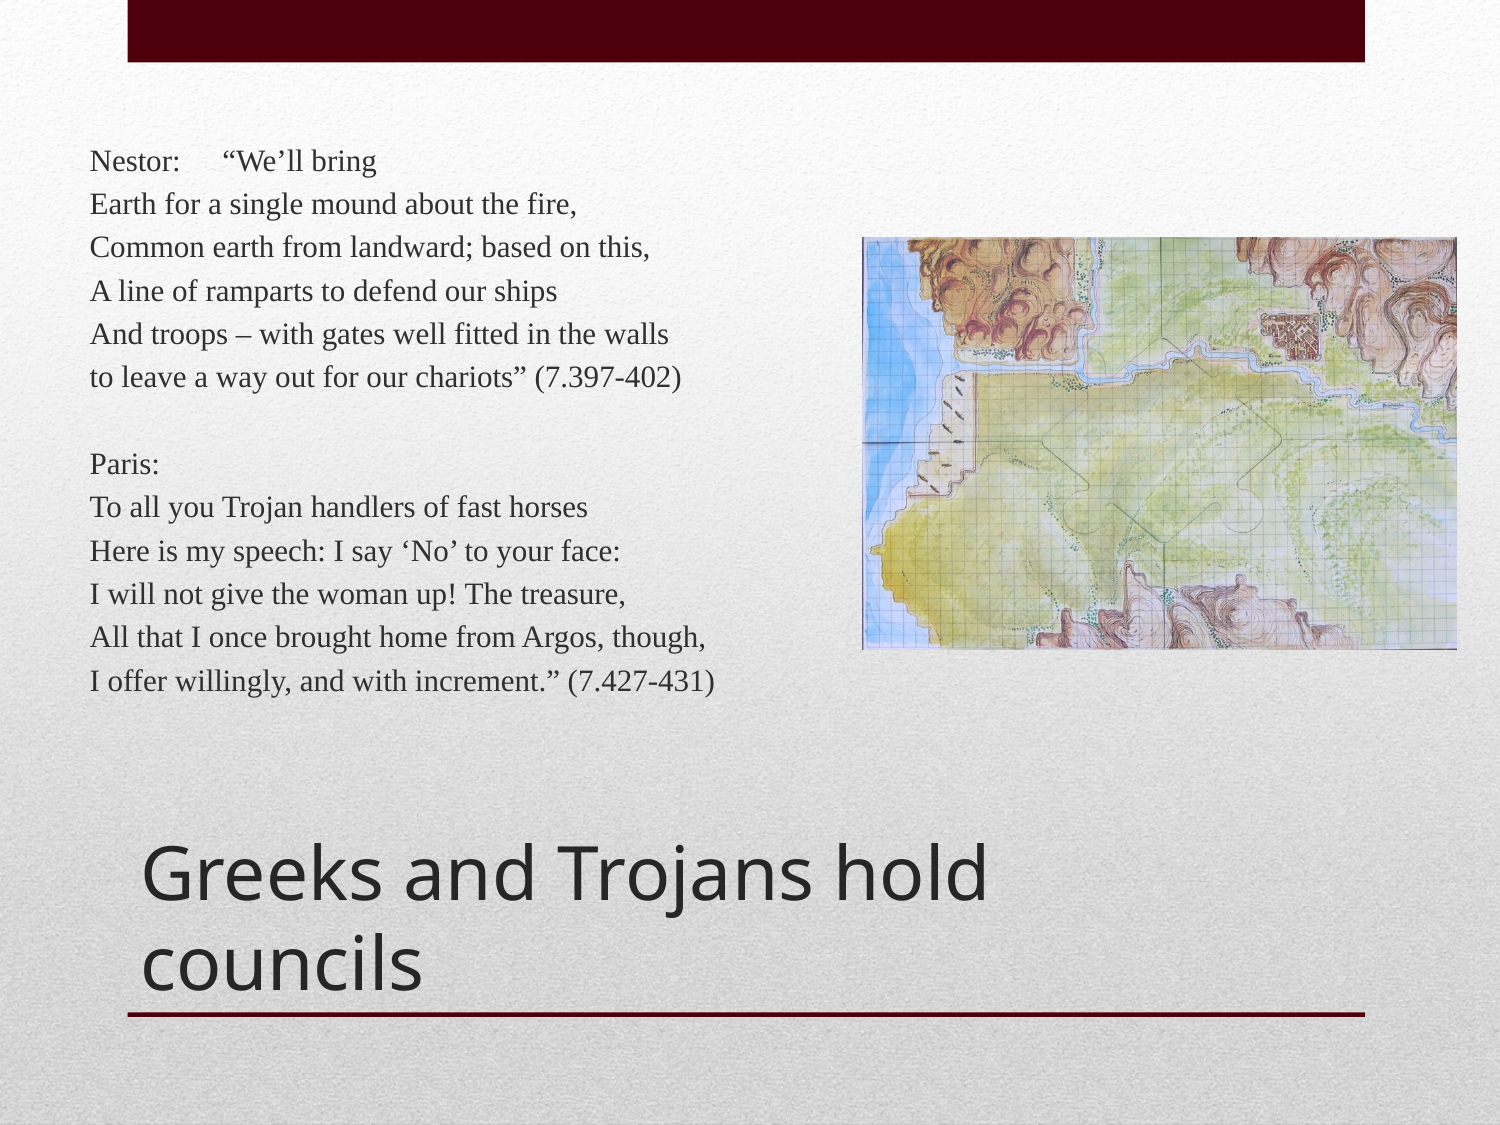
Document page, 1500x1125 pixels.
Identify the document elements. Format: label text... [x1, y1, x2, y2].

title Greeks and Trojans hold councils [125, 750, 1238, 1013]
picture [861, 236, 1458, 651]
list Nestor: “We’ll bring Earth for a single mound about the fire, Common earth from landward; based on this, A line of ramparts to defend our ships And troops – with gates well fitted in the walls to leave a way out for our chariots” (7.397-402) Paris: To all you Trojan handlers of fast horses Here is my speech: I say ‘No’ to your face: I will not give the woman up! The treasure, All that I once brought home from Argos, though, I offer willingly, and with increment.” (7.427-431) [74, 125, 862, 713]
